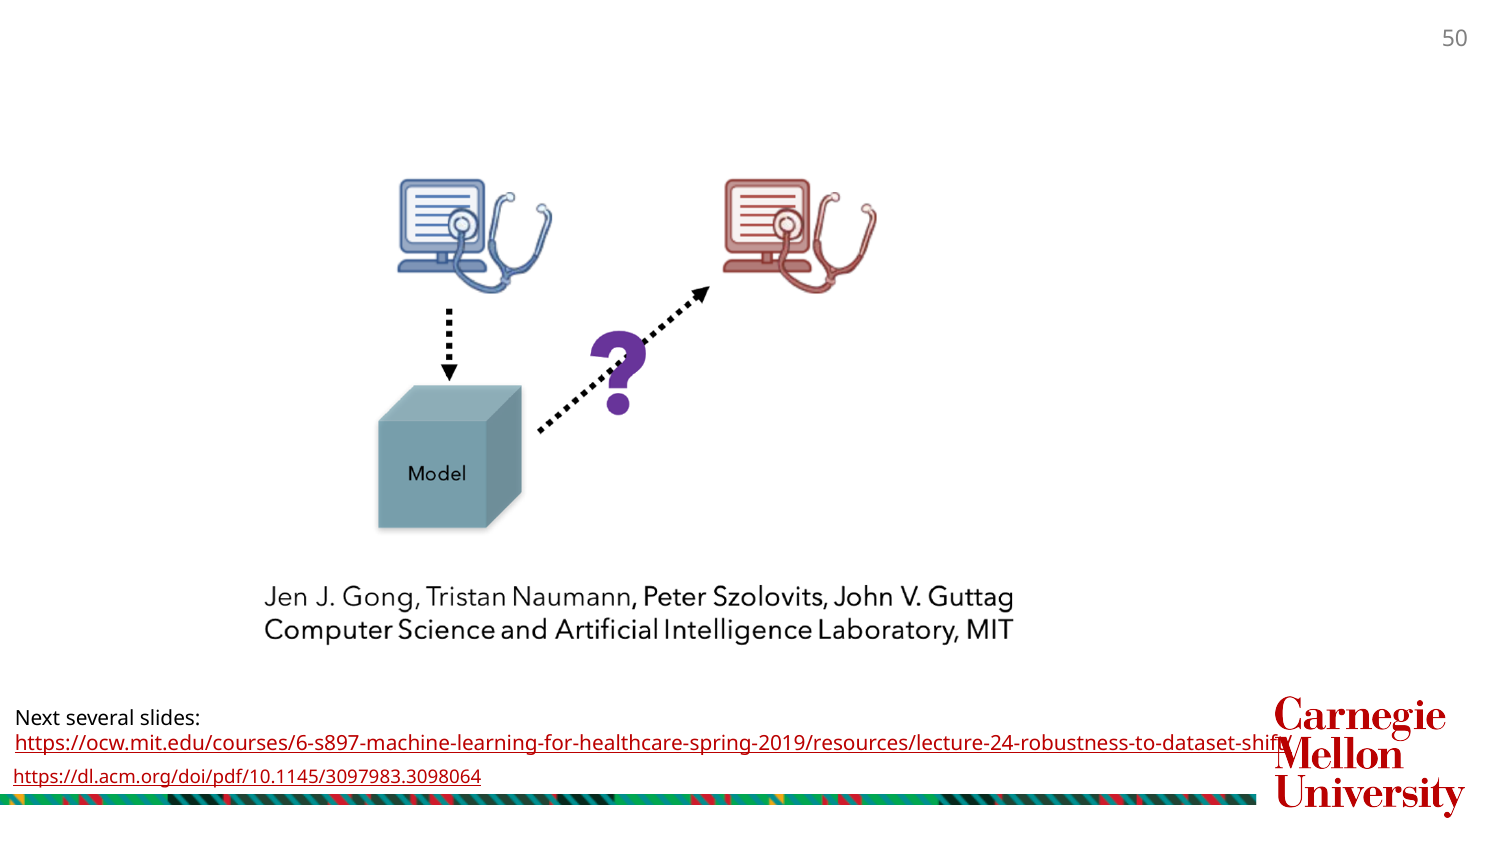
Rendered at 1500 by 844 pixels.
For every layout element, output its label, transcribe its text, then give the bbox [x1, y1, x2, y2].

text_box https://dl.acm.org/doi/pdf/10.1145/3097983.3098064 [0, 765, 934, 798]
picture [187, 162, 1131, 682]
picture [1275, 696, 1465, 818]
text_box Next several slides: https://ocw.mit.edu/courses/6-s897-machine-learning-for-healthcare-spring-2019/resources/lecture-24-robustness-to-dataset-shift/ [0, 696, 1338, 765]
picture [0, 794, 1257, 805]
